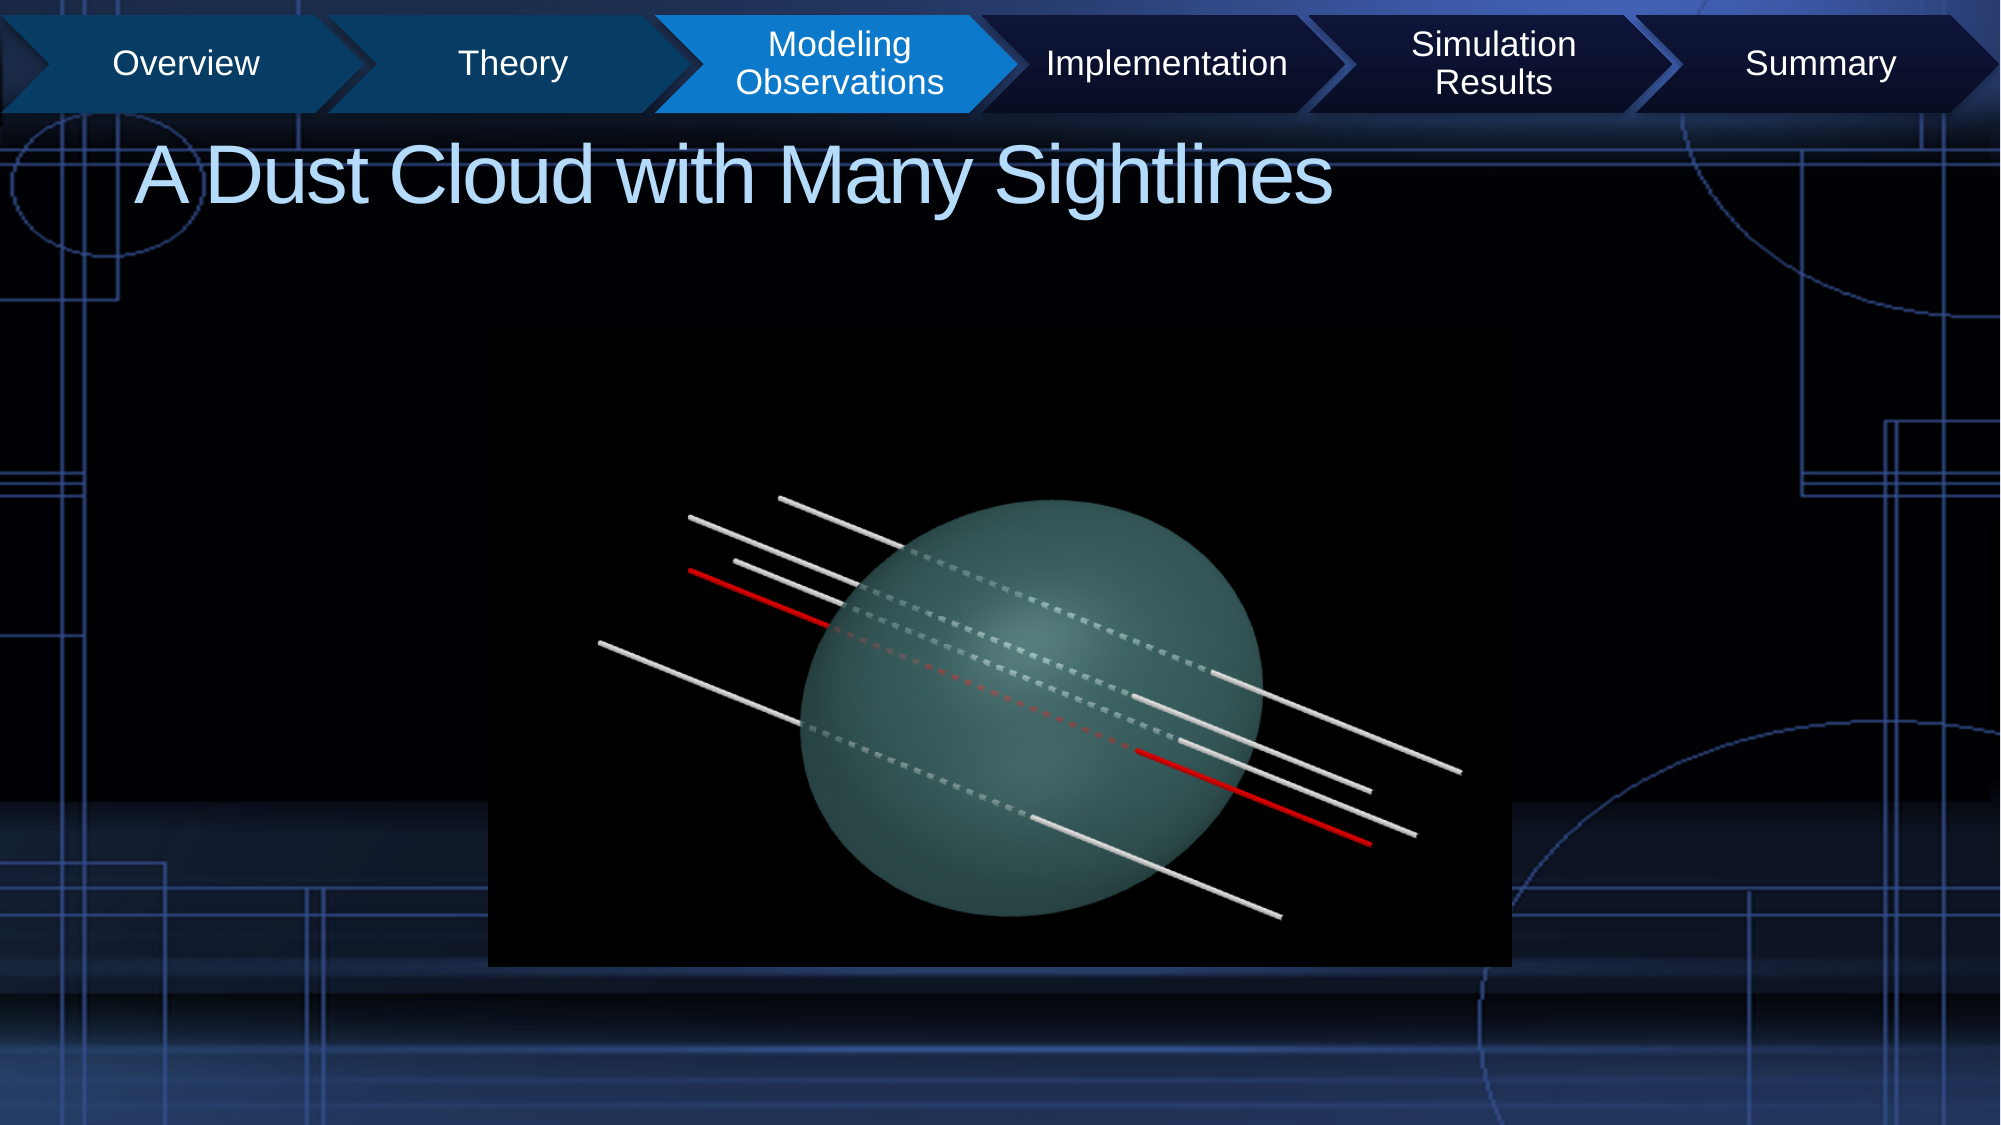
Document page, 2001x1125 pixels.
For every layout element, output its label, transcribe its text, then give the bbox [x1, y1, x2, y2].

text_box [0, 14, 2000, 114]
picture [0, 0, 2001, 1125]
title A Dust Cloud with Many Sightlines [119, 127, 1820, 263]
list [487, 330, 1513, 967]
